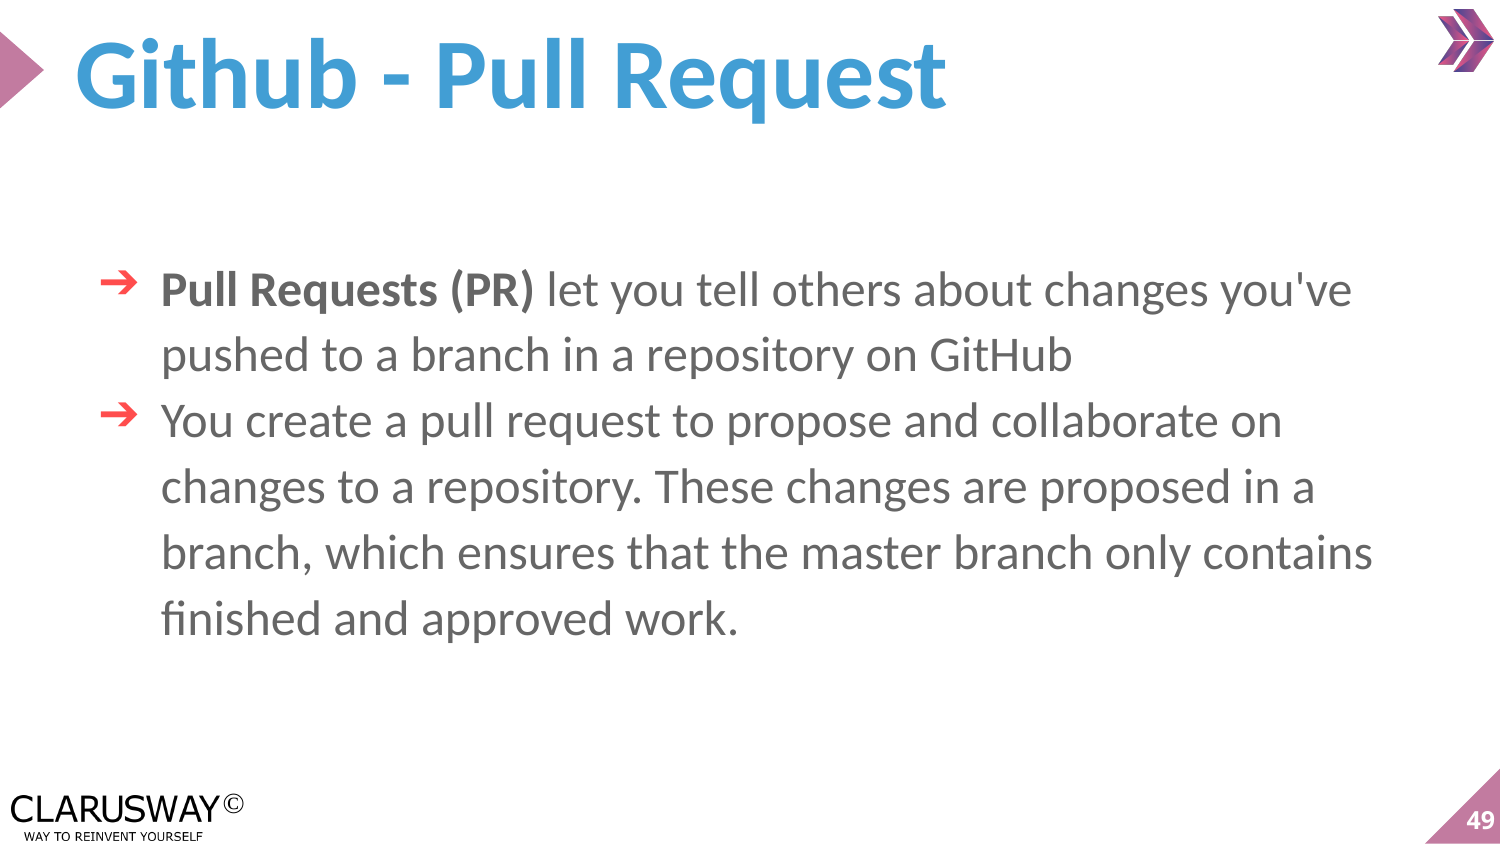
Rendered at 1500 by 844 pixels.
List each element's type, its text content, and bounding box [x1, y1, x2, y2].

picture [11, 795, 220, 841]
slide_number ‹#› [1461, 809, 1496, 839]
list Pull Requests (PR) let you tell others about changes you've pushed to a branch in a repository on GitHub You create a pull request to propose and collaborate on changes to a repository. These changes are proposed in a branch, which ensures that the master branch only contains finished and approved work. [85, 249, 1413, 690]
picture [1438, 9, 1494, 72]
title Github - Pull Request [75, 31, 1413, 133]
